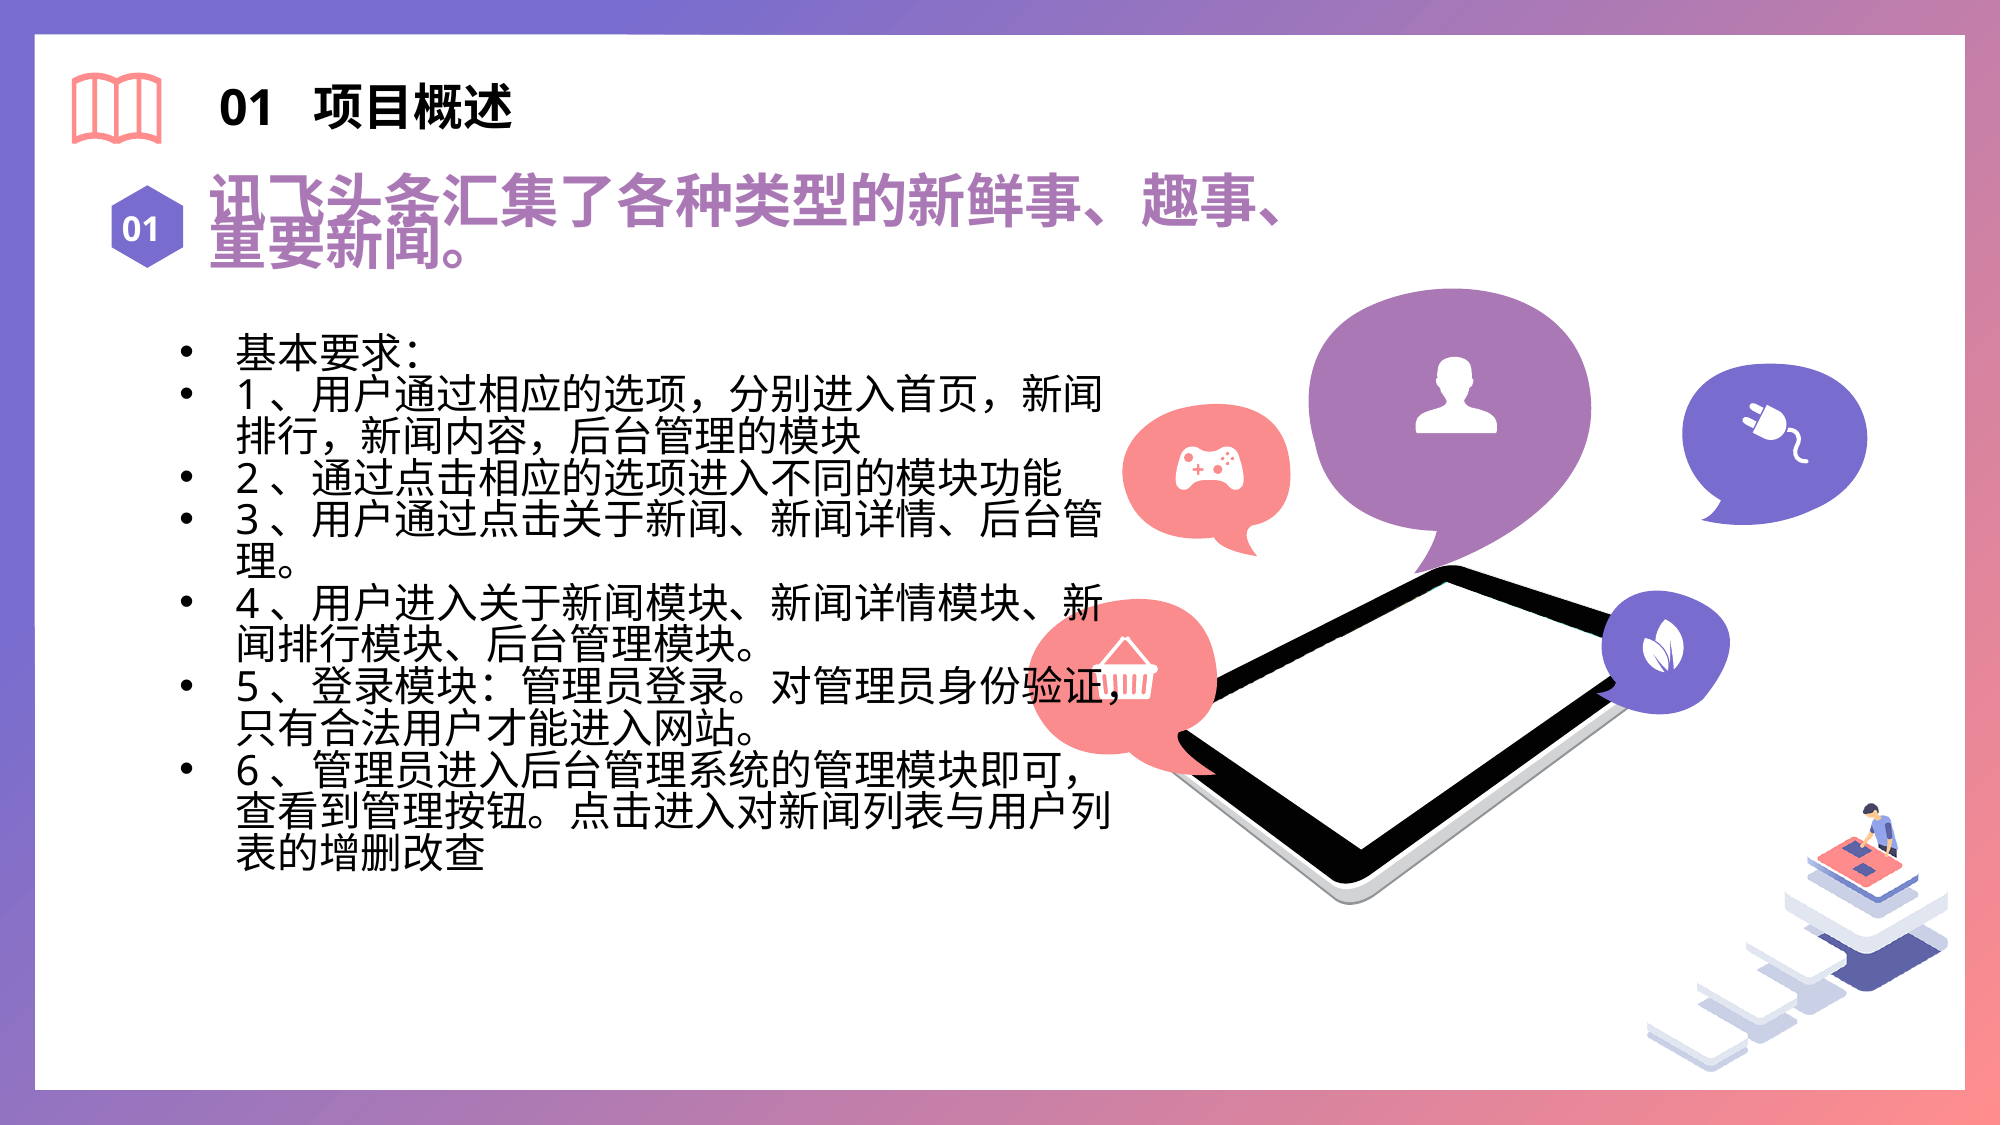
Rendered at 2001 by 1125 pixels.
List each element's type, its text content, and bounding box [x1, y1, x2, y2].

text_box [70, 71, 163, 146]
text_box [1308, 288, 1592, 565]
text_box [1682, 363, 1868, 525]
text_box [1694, 599, 1730, 706]
text_box [1415, 356, 1498, 434]
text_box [1128, 565, 1694, 905]
text_box 01 项目概述 [161, 68, 572, 144]
text_box 基本要求： 1、用户通过相应的选项，分别进入首页，新闻排行，新闻内容，后台管理的模块 2、通过点击相应的选项进入不同的模块功能 3、用户通过点击关于新闻、新闻详情、后台管理。 4、用户进入关于新闻模块、新闻详情模块、新闻排行模块、后台管理模块。 5、登录模块：管理员登录。对管理员身份验证，只有合法用户才能进入网站。 6、管理员进入后台管理系统的管理模块即可，查看到管理按钮。点击进入对新闻列表与用户列表的增删改查 [161, 325, 1158, 886]
picture [1646, 803, 1948, 1072]
text_box [1175, 446, 1244, 490]
text_box [0, 0, 2000, 1125]
text_box [1742, 403, 1809, 464]
text_box 讯飞头条汇集了各种类型的新鲜事、趣事、重要新闻。 [194, 185, 1298, 284]
text_box [1158, 403, 1291, 557]
text_box 01 [22, 178, 261, 282]
